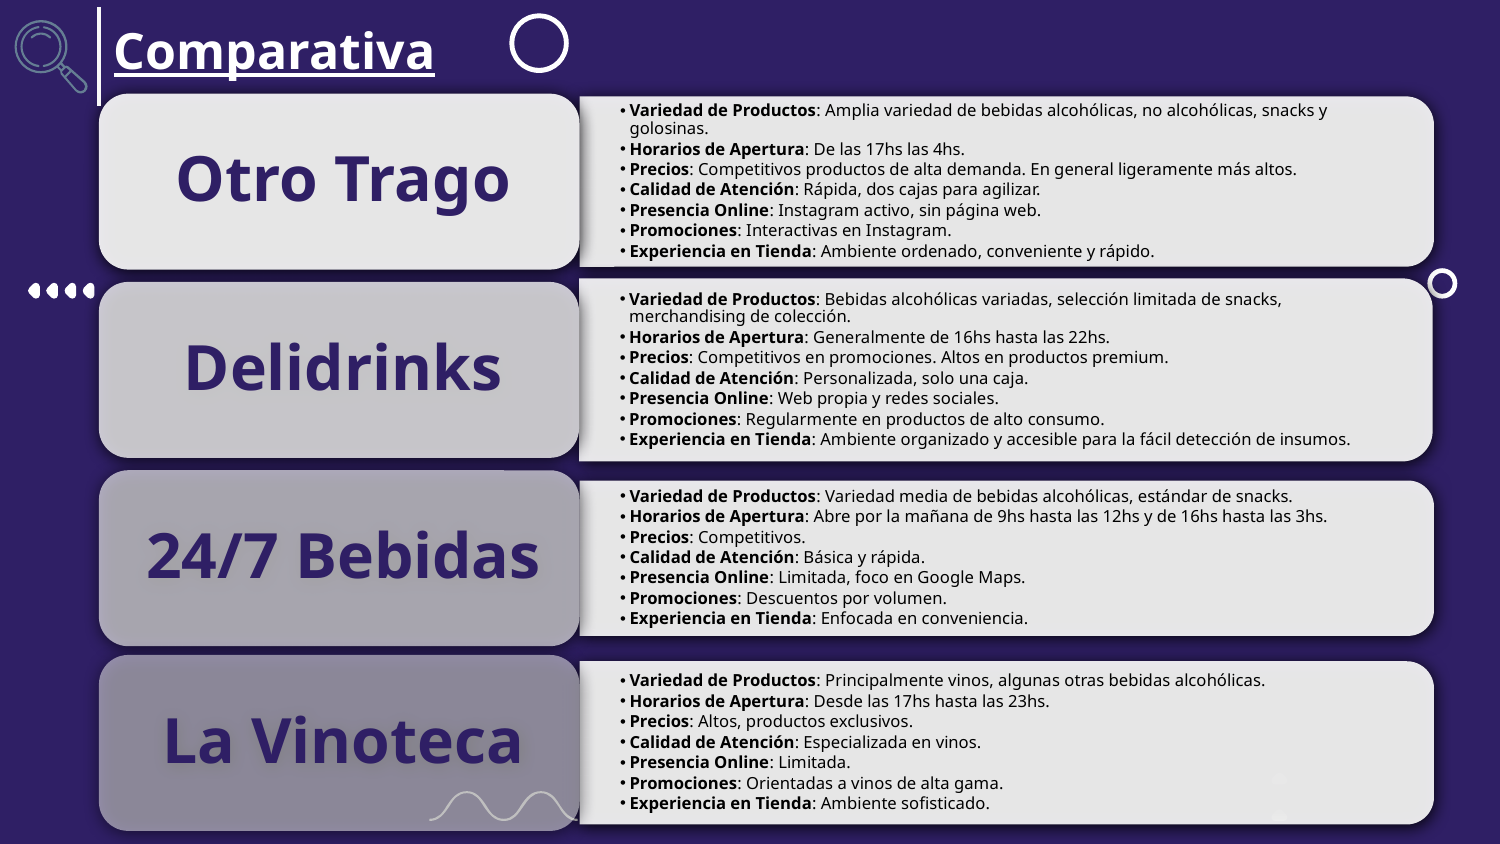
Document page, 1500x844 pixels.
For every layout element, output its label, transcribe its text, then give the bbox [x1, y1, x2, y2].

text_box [98, 93, 1435, 832]
title Comparativa [98, 4, 524, 88]
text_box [11, 19, 89, 94]
